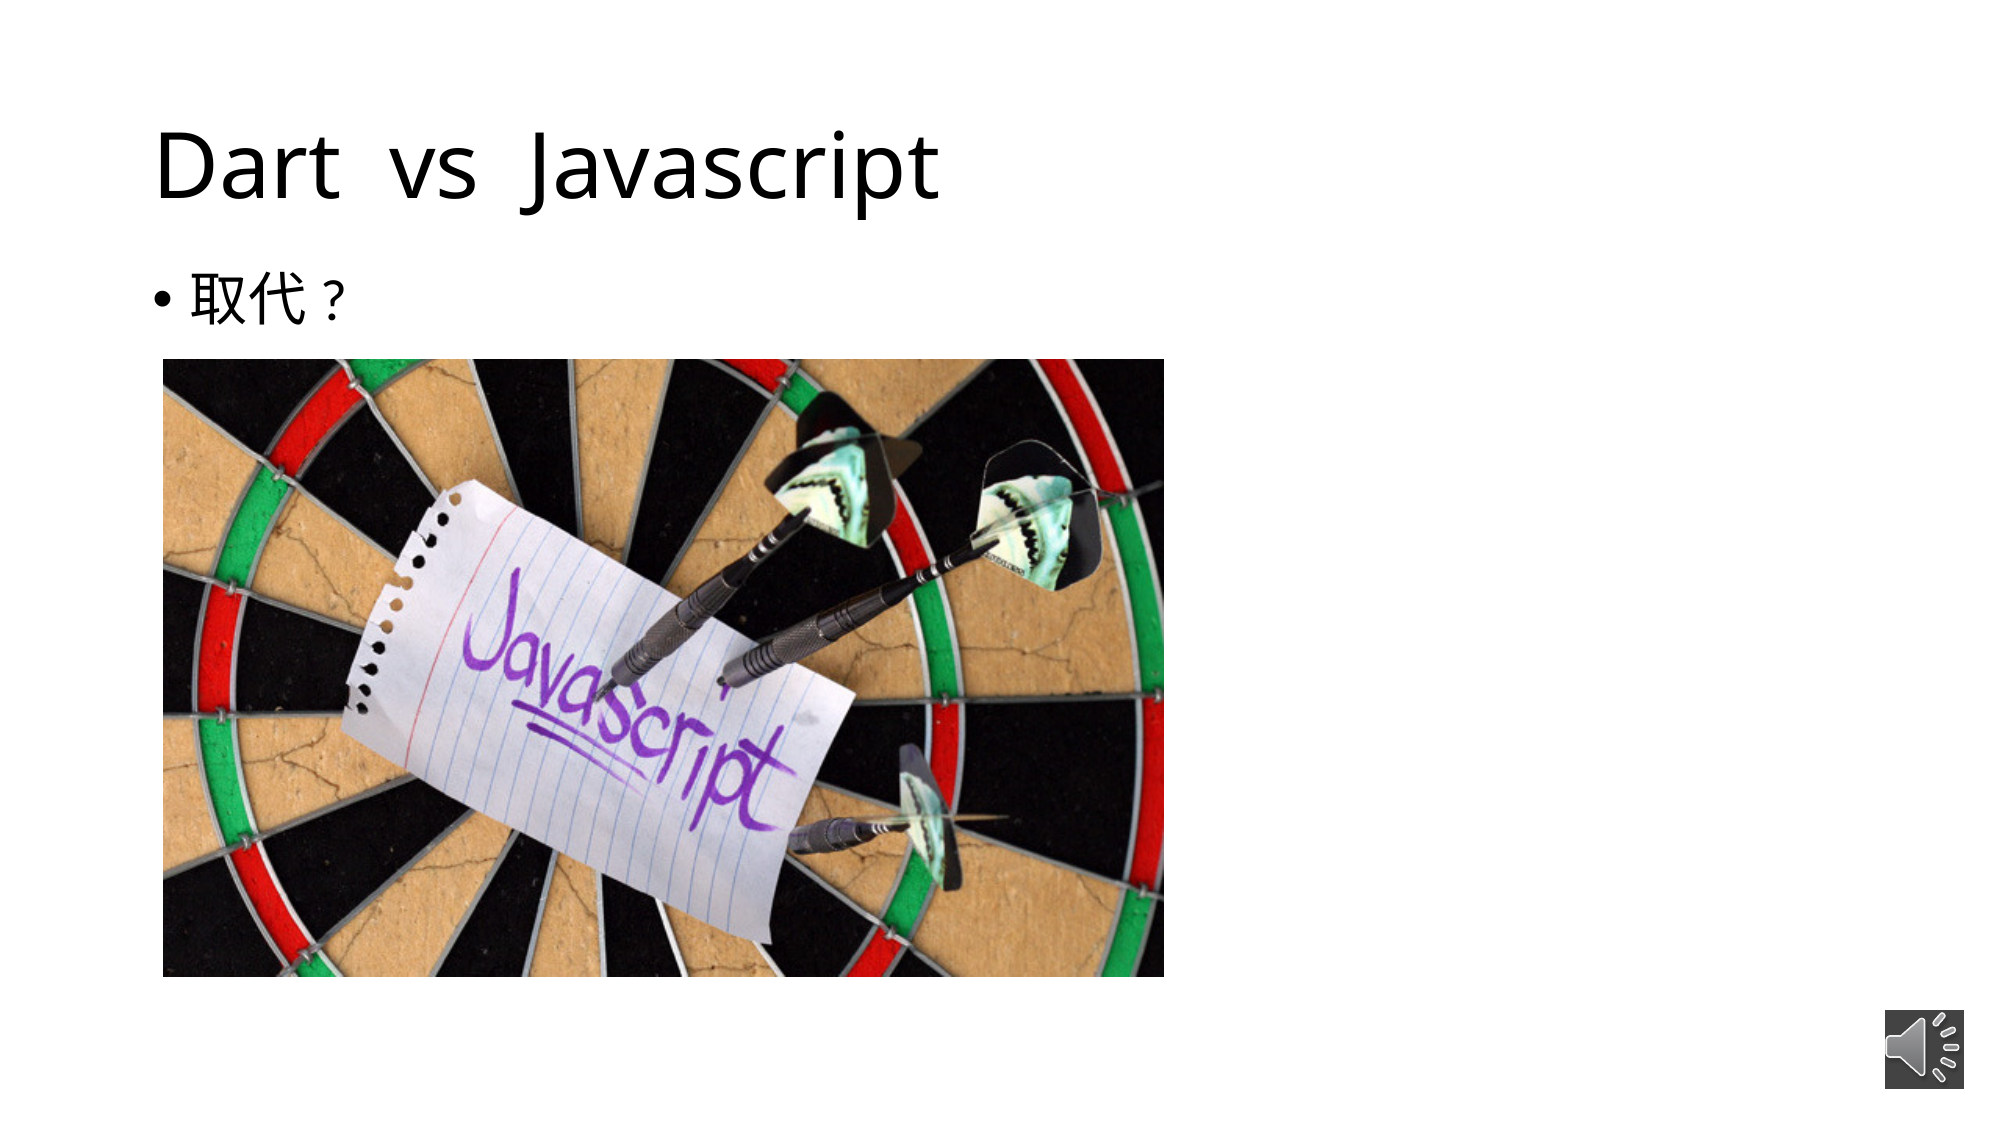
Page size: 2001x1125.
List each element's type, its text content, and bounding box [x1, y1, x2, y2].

picture [1884, 1009, 1965, 1090]
title Dart vs Javascript [137, 59, 1863, 262]
list 取代? [137, 262, 1863, 977]
picture [163, 359, 1164, 977]
